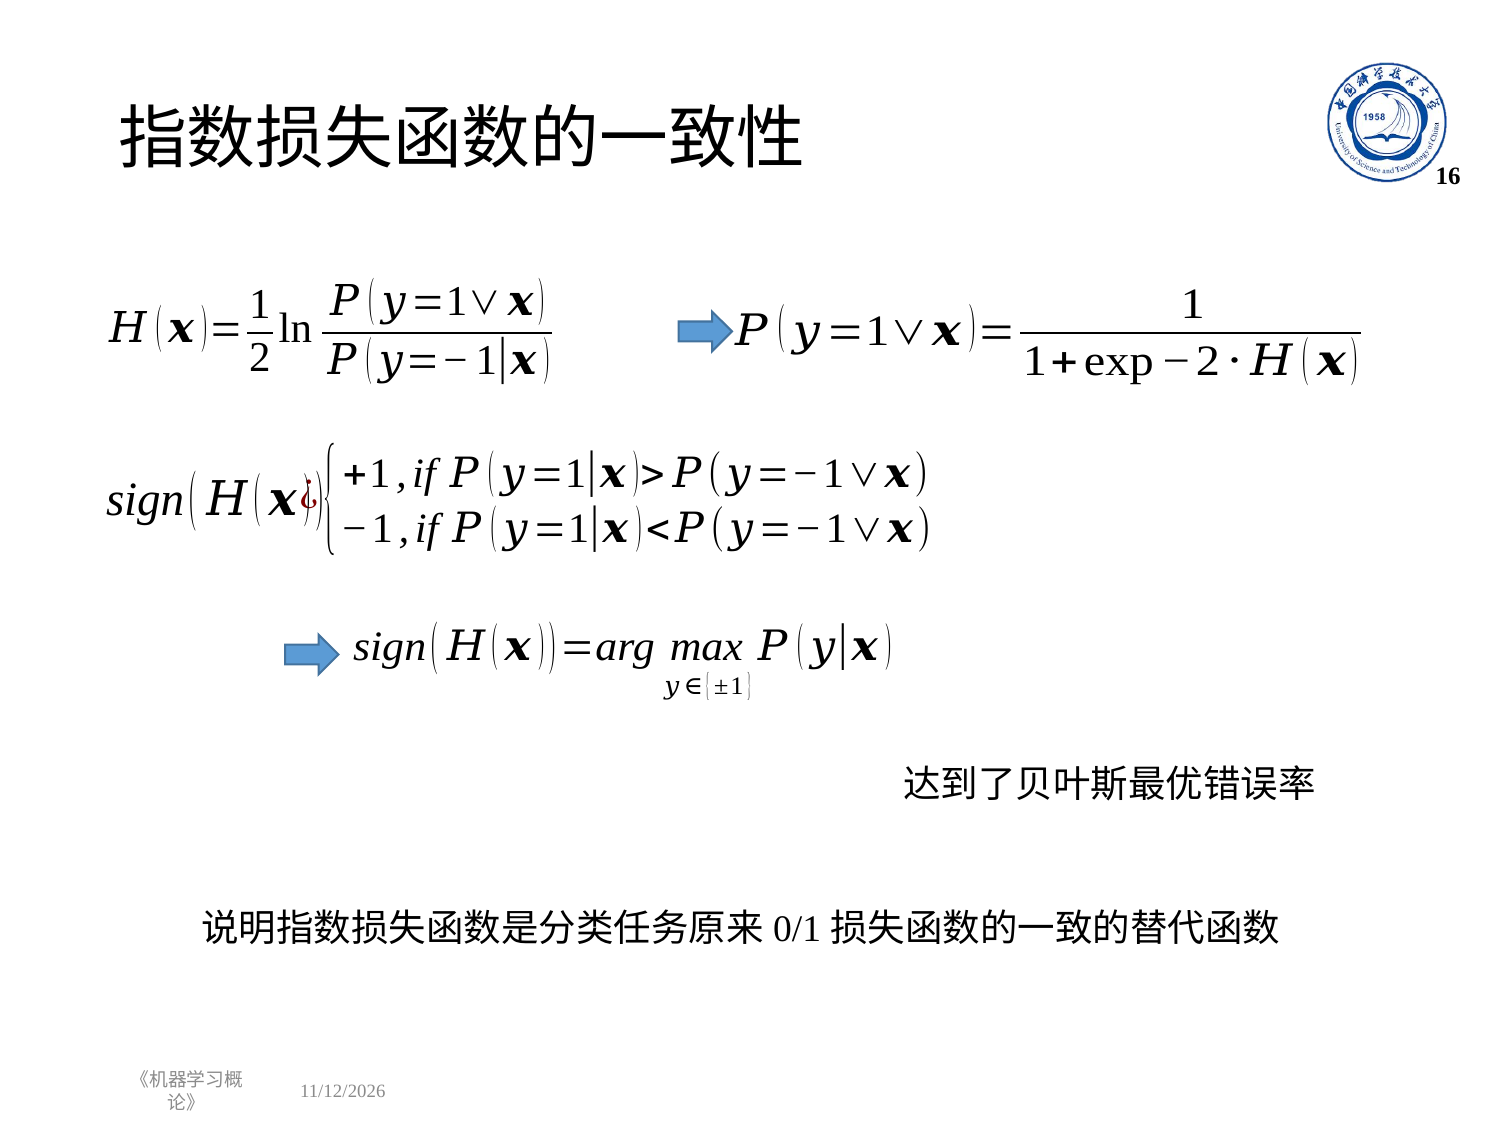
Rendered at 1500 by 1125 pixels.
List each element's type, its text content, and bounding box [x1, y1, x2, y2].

text_box 说明指数损失函数是分类任务原来0/1损失函数的一致的替代函数 [186, 896, 1312, 957]
footer 《机器学习概论》 [104, 1068, 270, 1113]
title 指数损失函数的一致性 [103, 59, 1397, 221]
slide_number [285, 1068, 422, 1113]
picture [1397, 59, 1450, 144]
text_box [677, 309, 734, 354]
slide_number 16 [1372, 144, 1476, 205]
text_box [284, 632, 340, 677]
